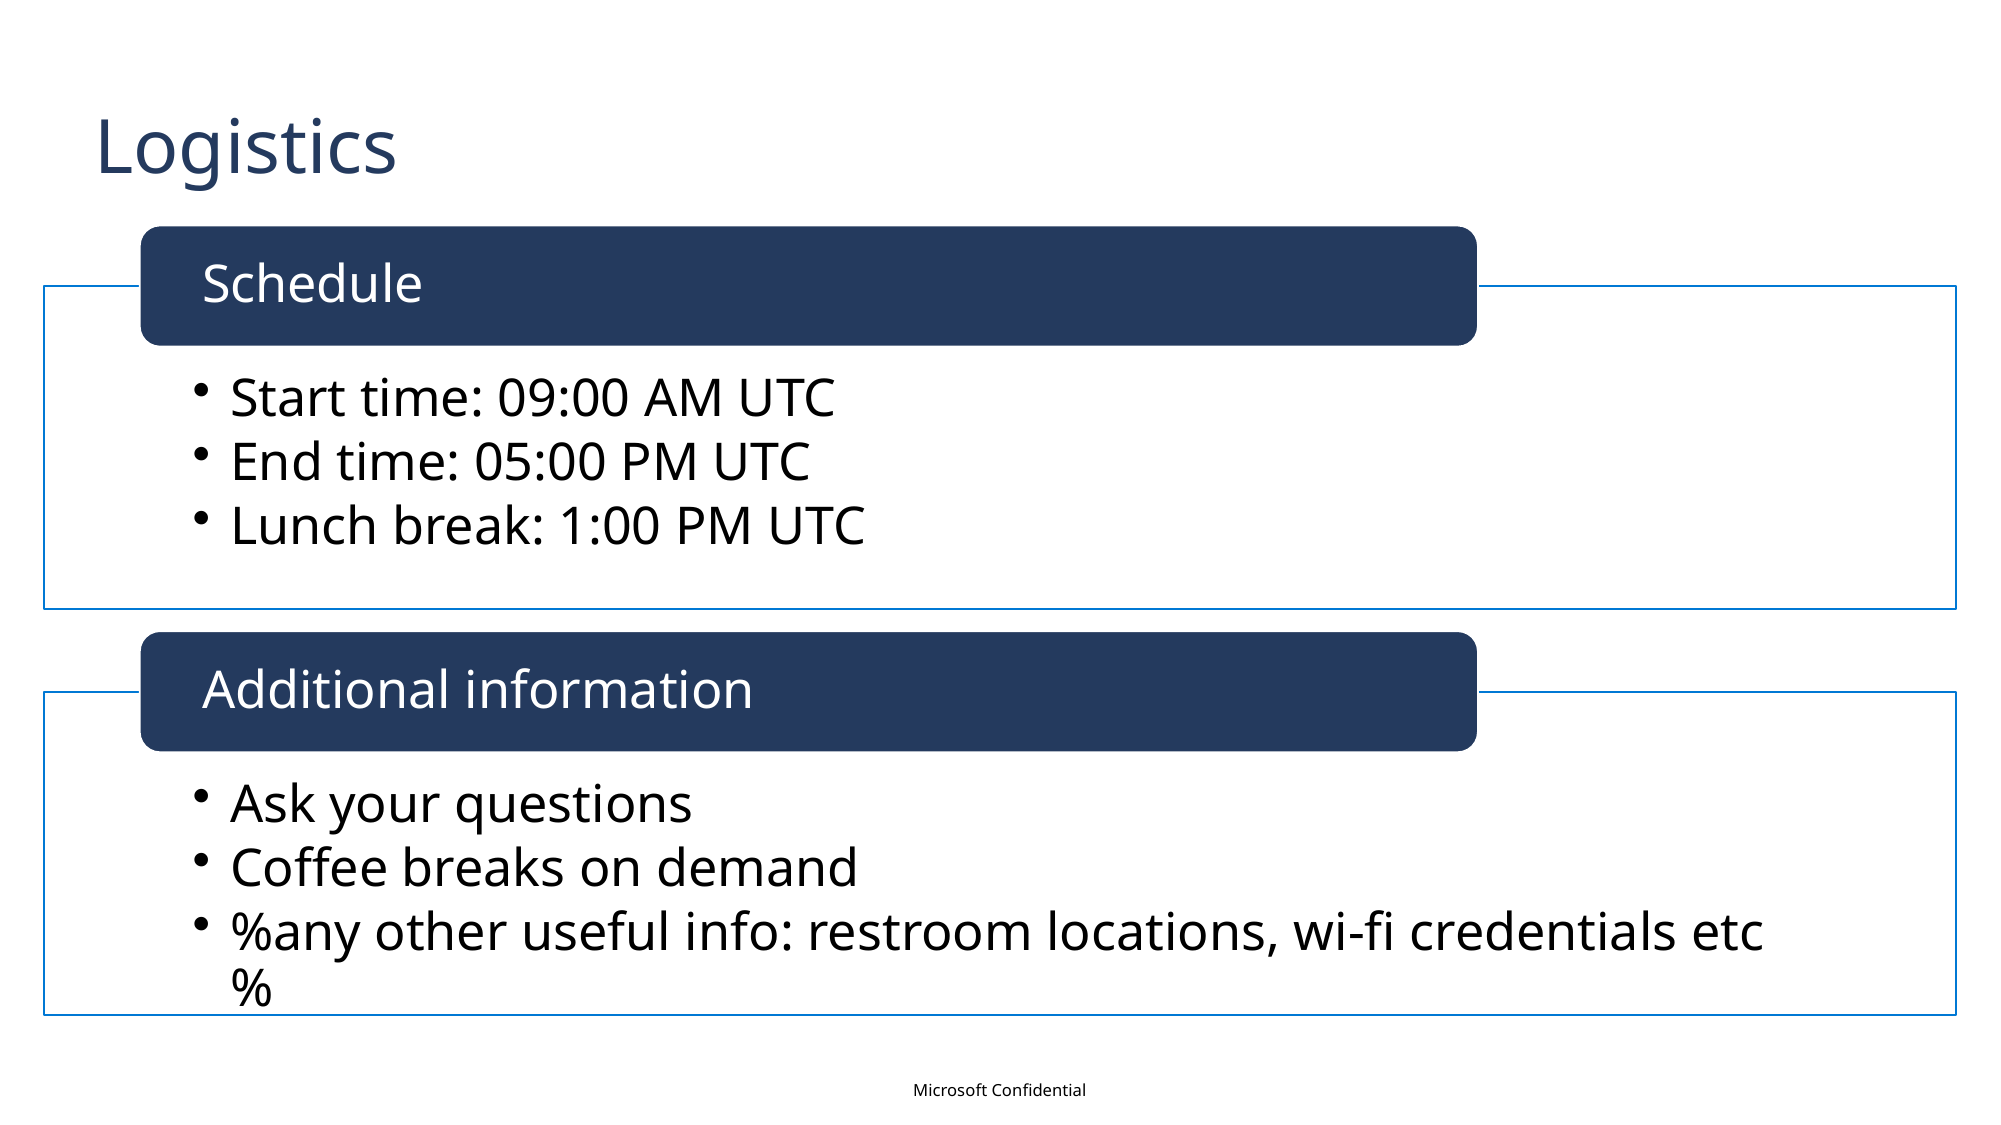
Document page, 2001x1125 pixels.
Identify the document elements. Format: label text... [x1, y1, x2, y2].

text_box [43, 211, 1956, 1030]
text_box Logistics [94, 98, 1902, 189]
